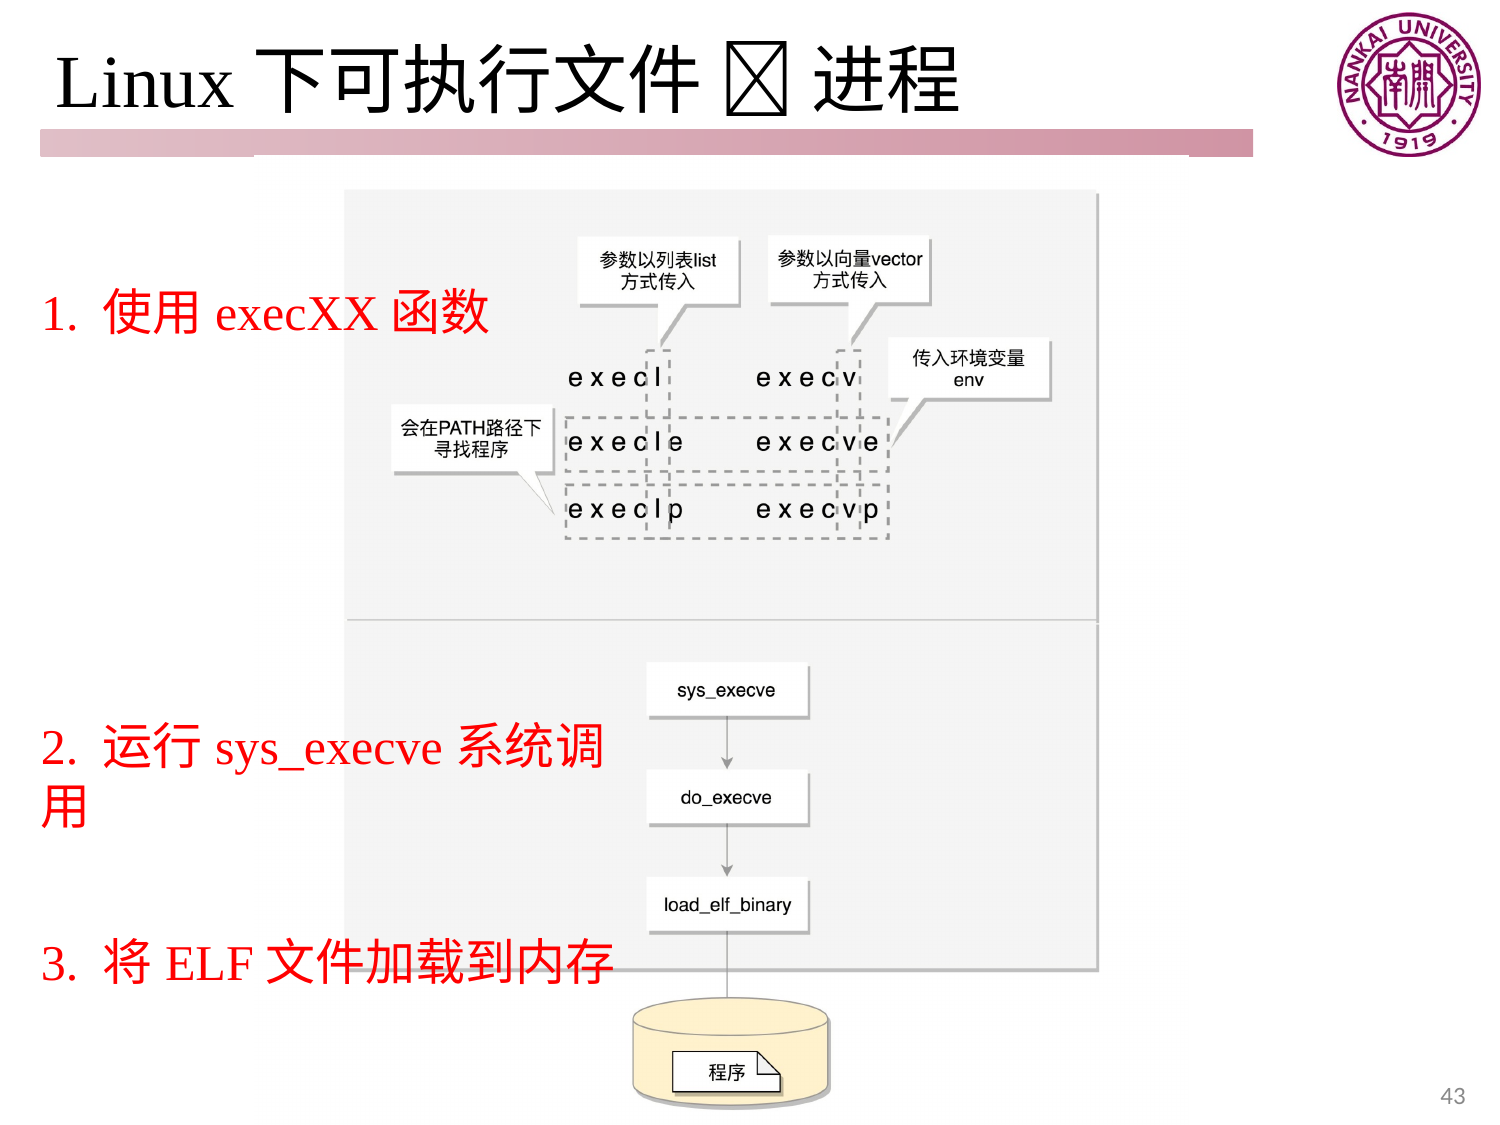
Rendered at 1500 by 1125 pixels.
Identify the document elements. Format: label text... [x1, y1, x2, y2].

title Linux下可执行文件  进程 [40, 33, 1335, 133]
slide_number 43 [1189, 1065, 1481, 1125]
text_box 1. 使用execXX函数 [26, 273, 254, 349]
picture [254, 155, 1189, 1125]
text_box 2. 运行sys_execve系统调用 [26, 706, 254, 842]
picture [1337, 12, 1481, 157]
text_box 3. 将ELF文件加载到内存 [26, 923, 254, 999]
